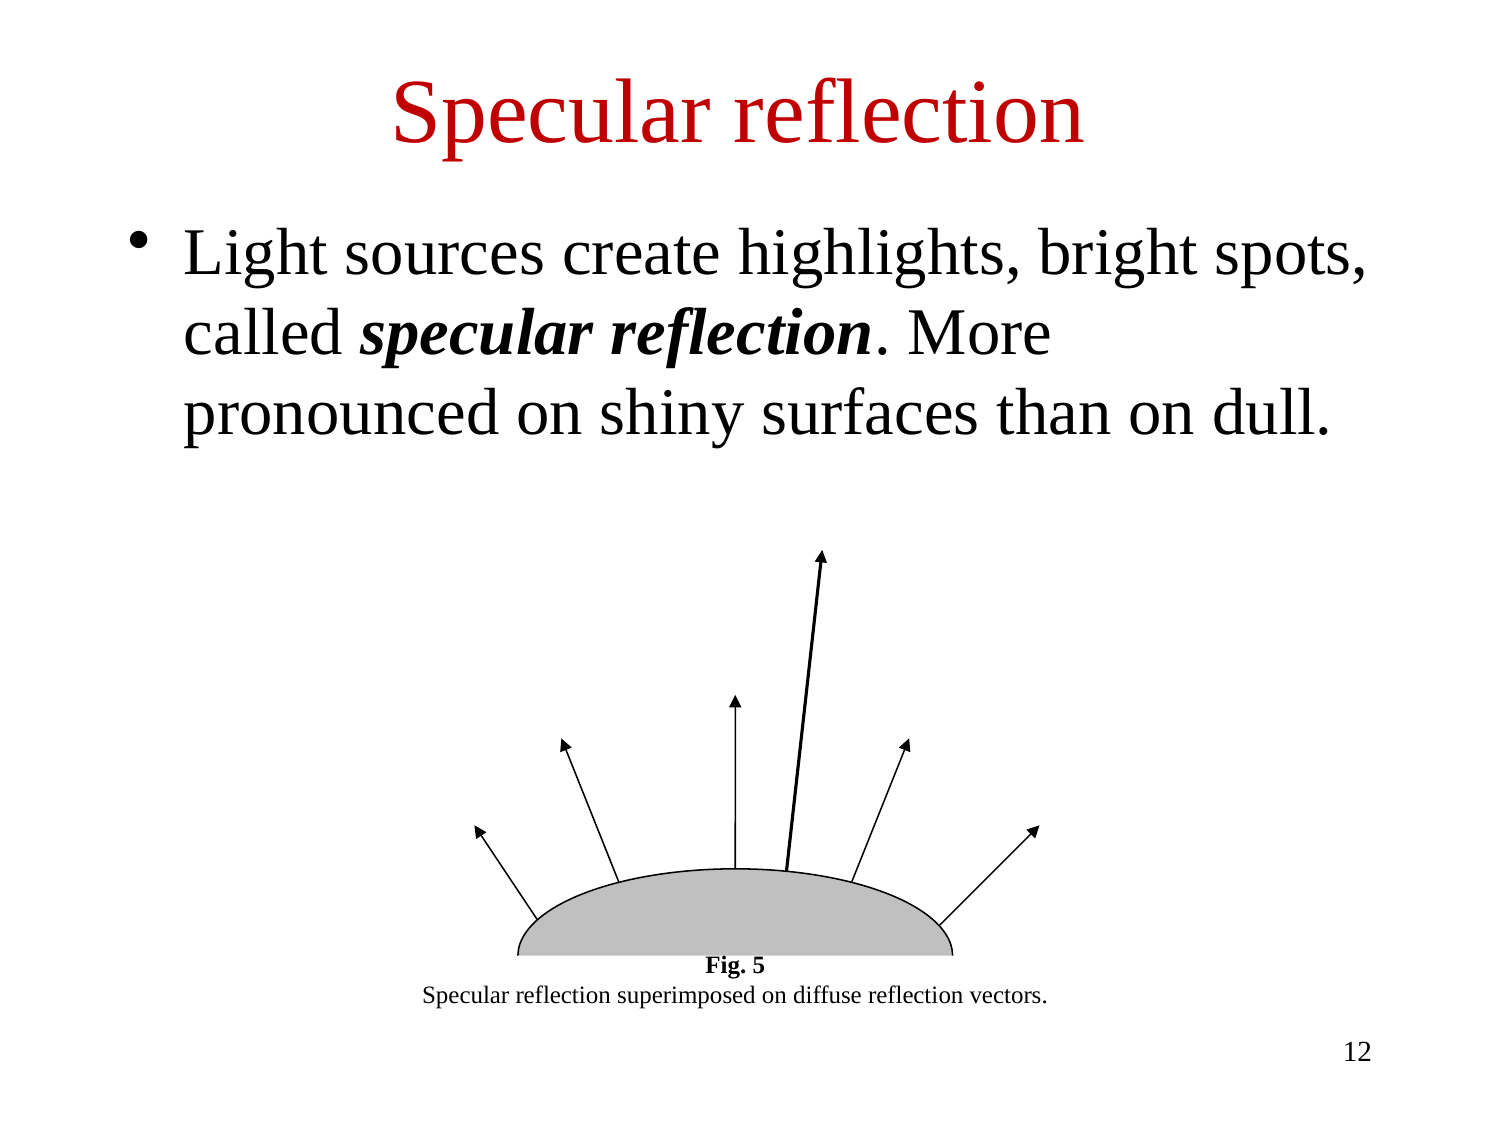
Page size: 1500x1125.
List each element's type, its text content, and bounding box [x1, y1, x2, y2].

slide_number 12 [1087, 1024, 1388, 1101]
title Specular reflection [112, 12, 1388, 200]
list Light sources create highlights, bright spots, called specular reflection. More pronounced on shiny surfaces than on dull. [112, 200, 1388, 538]
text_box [387, 549, 1084, 1125]
